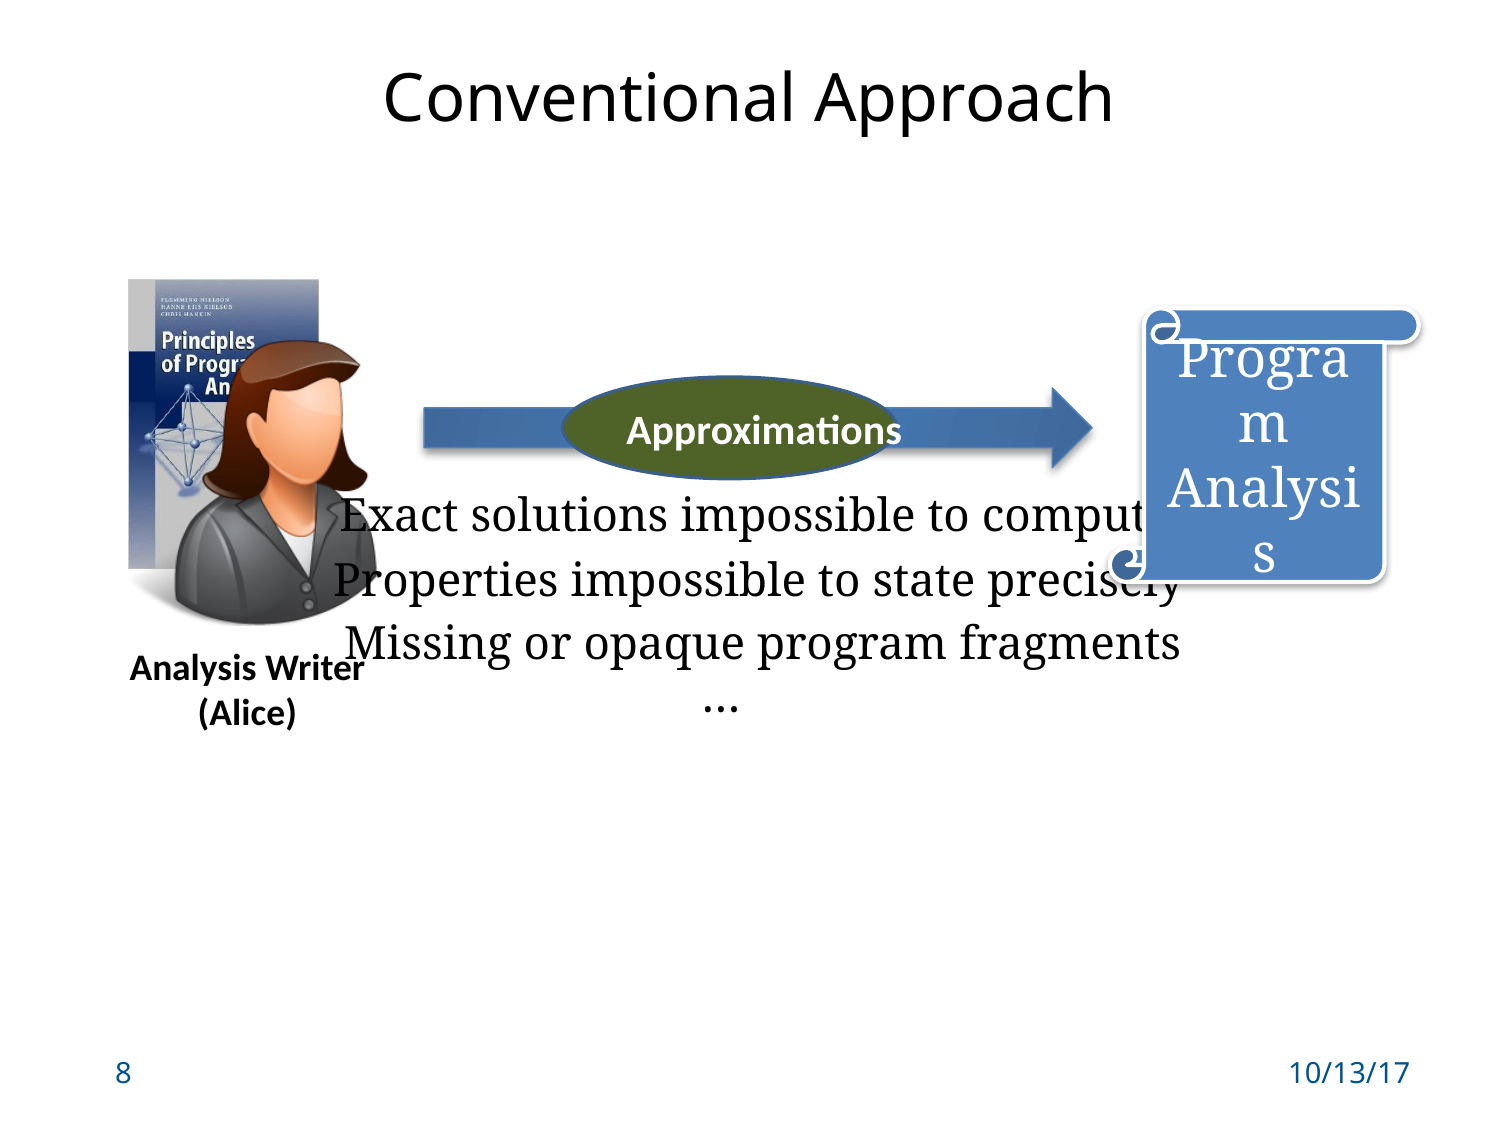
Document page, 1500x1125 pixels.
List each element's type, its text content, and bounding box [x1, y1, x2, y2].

title Conventional Approach [75, 25, 1425, 165]
text_box Properties impossible to state precisely [412, 548, 1200, 613]
text_box Approximations [561, 375, 899, 478]
picture [107, 279, 407, 626]
text_box Missing or opaque program fragments [397, 606, 1197, 676]
text_box [423, 407, 573, 449]
slide_number 8 [100, 1046, 235, 1107]
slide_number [1050, 1046, 1426, 1107]
text_box … [526, 659, 916, 729]
text_box Exact solutions impossible to compute [412, 478, 1103, 548]
text_box Analysis Writer (Alice) [98, 635, 397, 741]
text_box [1109, 307, 1419, 583]
text_box [886, 387, 1093, 469]
